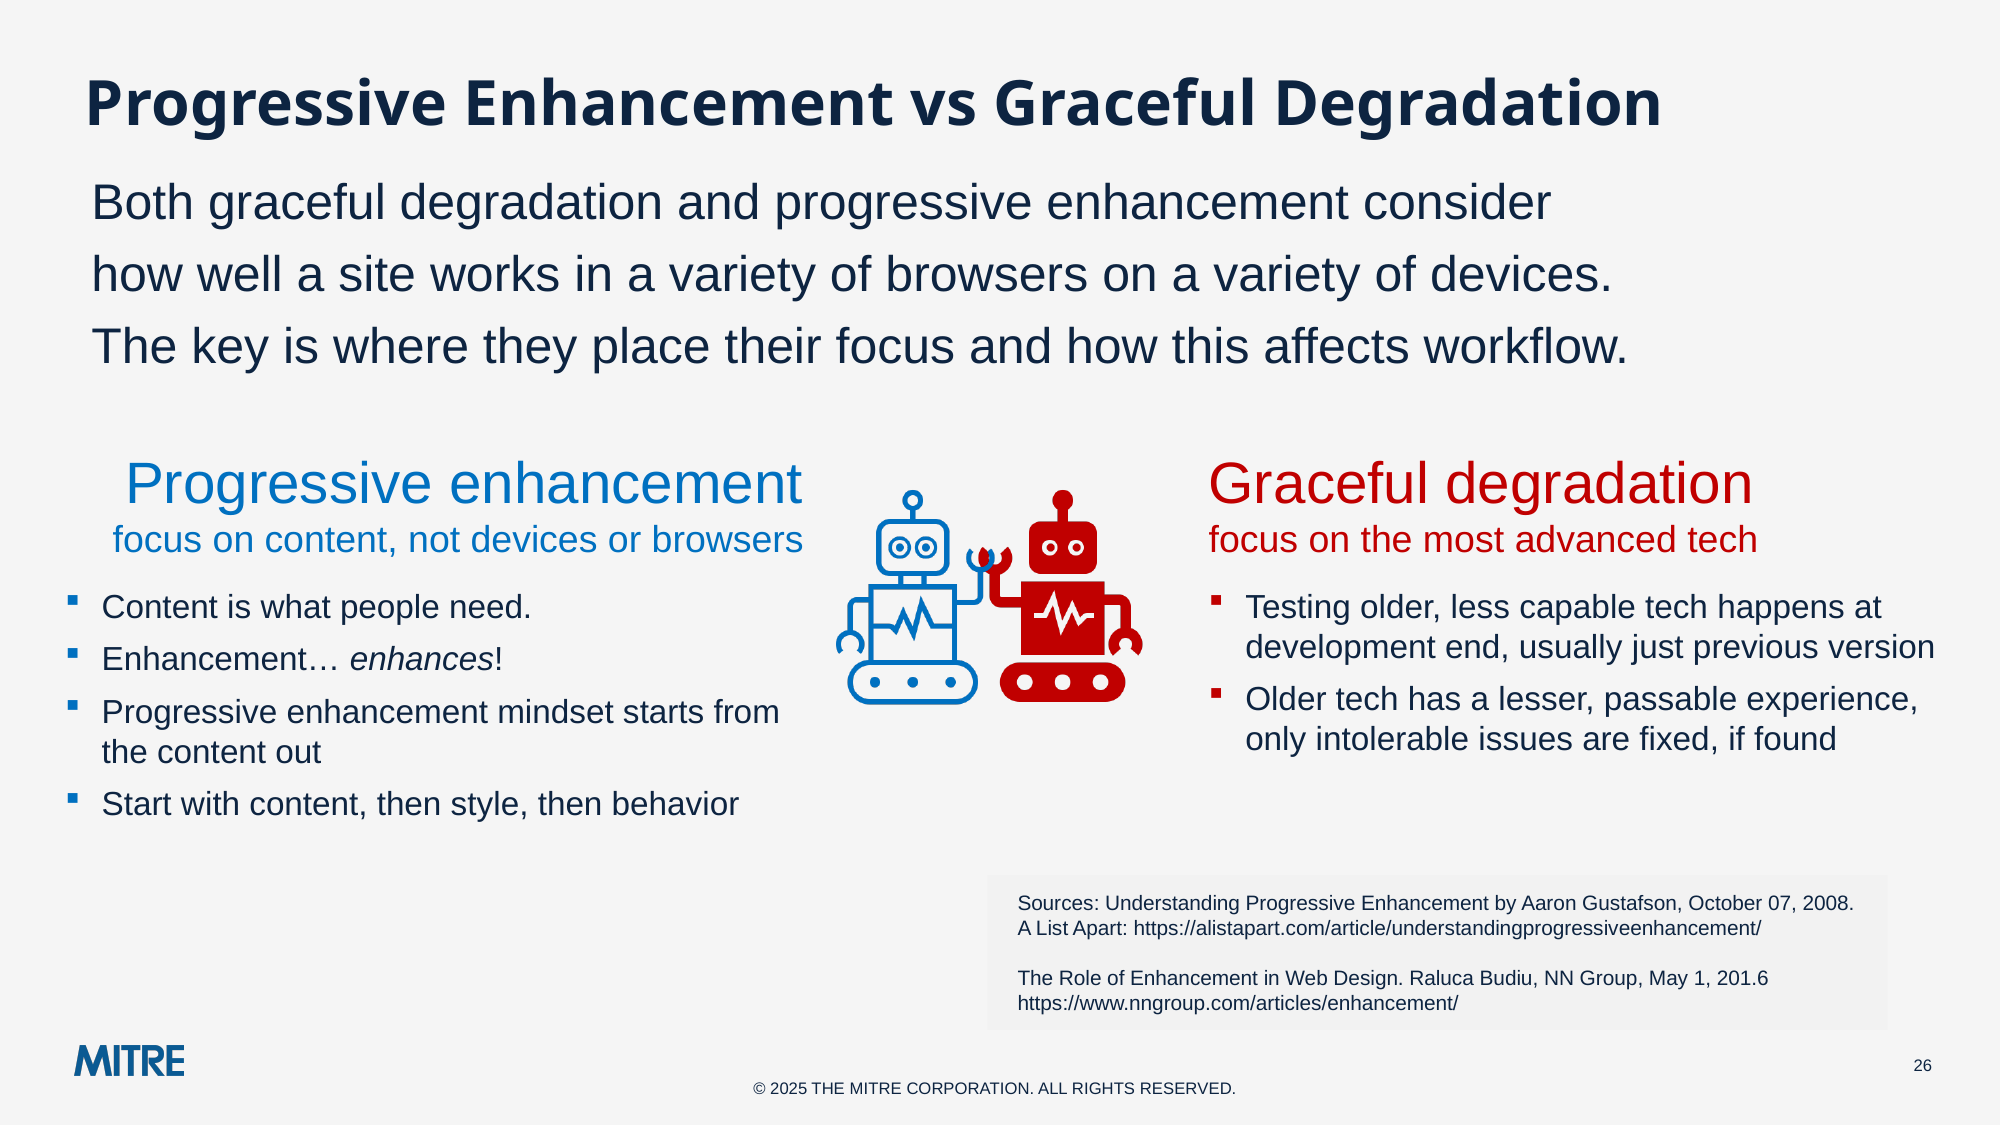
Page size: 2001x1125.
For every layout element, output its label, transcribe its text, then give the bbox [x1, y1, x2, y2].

picture [74, 1045, 184, 1076]
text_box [787, 474, 1188, 725]
list Both graceful degradation and progressive enhancement consider how well a site works in a variety of browsers on a variety of devices. The key is where they place their focus and how this affects workflow. [75, 149, 1667, 325]
list Progressive enhancement focus on content, not devices or browsers Content is what people need. Enhancement… enhances! Progressive enhancement mindset starts from the content out Start with content, then style, then behavior Graceful degradation focus on the most advanced tech Testing older, less capable tech happens at development end, usually just previous version Older tech has a lesser, passable experience, only intolerable issues are fixed, if found [50, 437, 1963, 863]
slide_number 26 [1830, 1050, 1933, 1080]
text_box Sources: Understanding Progressive Enhancement by Aaron Gustafson, October 07, 2008. A List Apart: https://alistapart.com/article/understandingprogressiveenhancement/ The Role of Enhancement in Web Design. Raluca Budiu, NN Group, May 1, 201.6 https://www.nngroup.com/articles/enhancement/ [987, 875, 1888, 1030]
title Progressive Enhancement vs Graceful Degradation [69, 60, 1930, 150]
